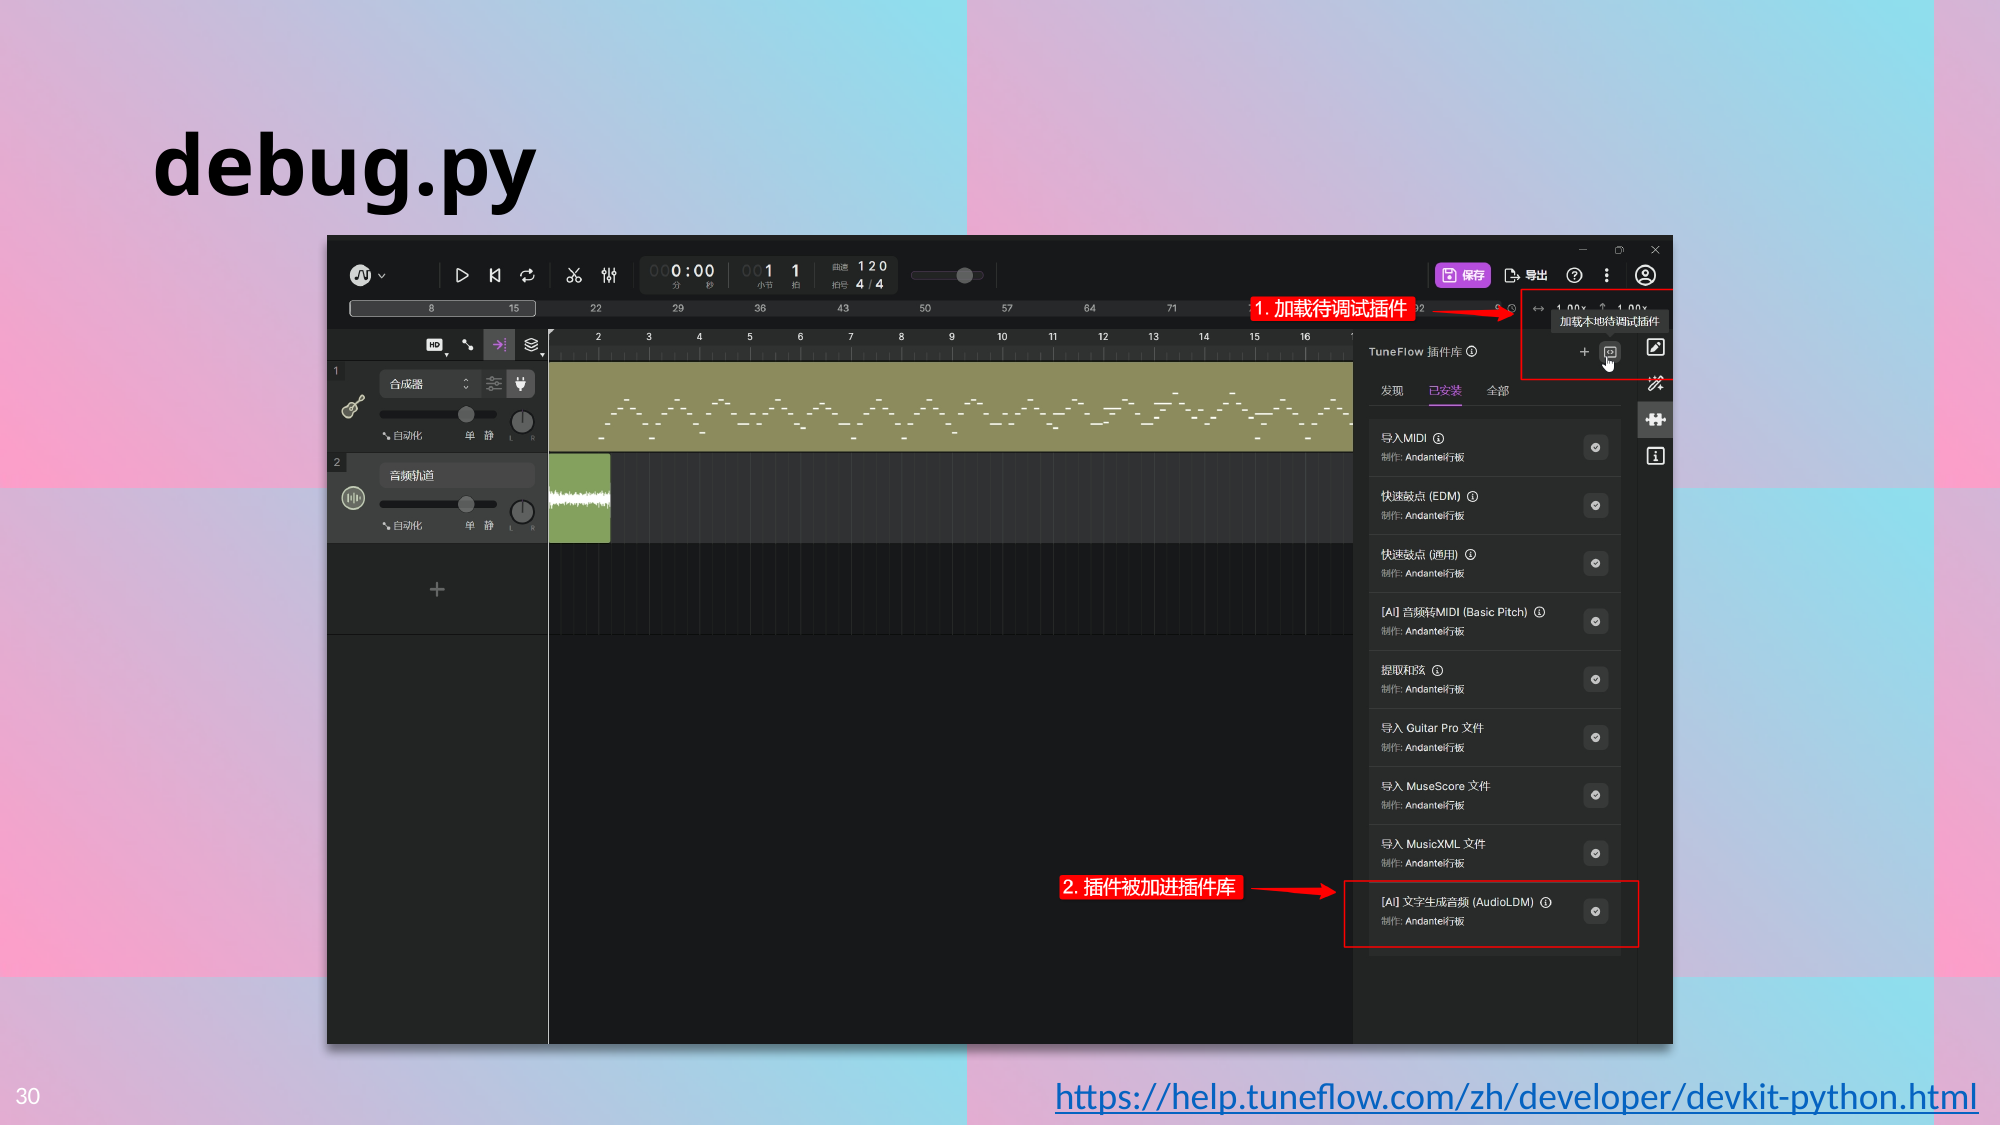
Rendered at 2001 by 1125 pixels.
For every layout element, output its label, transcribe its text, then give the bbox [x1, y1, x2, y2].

slide_number 30 [0, 1065, 450, 1125]
picture [327, 235, 1673, 1044]
text_box https://help.tuneflow.com/zh/developer/devkit-python.html [1040, 1064, 1994, 1125]
title debug.py [137, 59, 913, 278]
